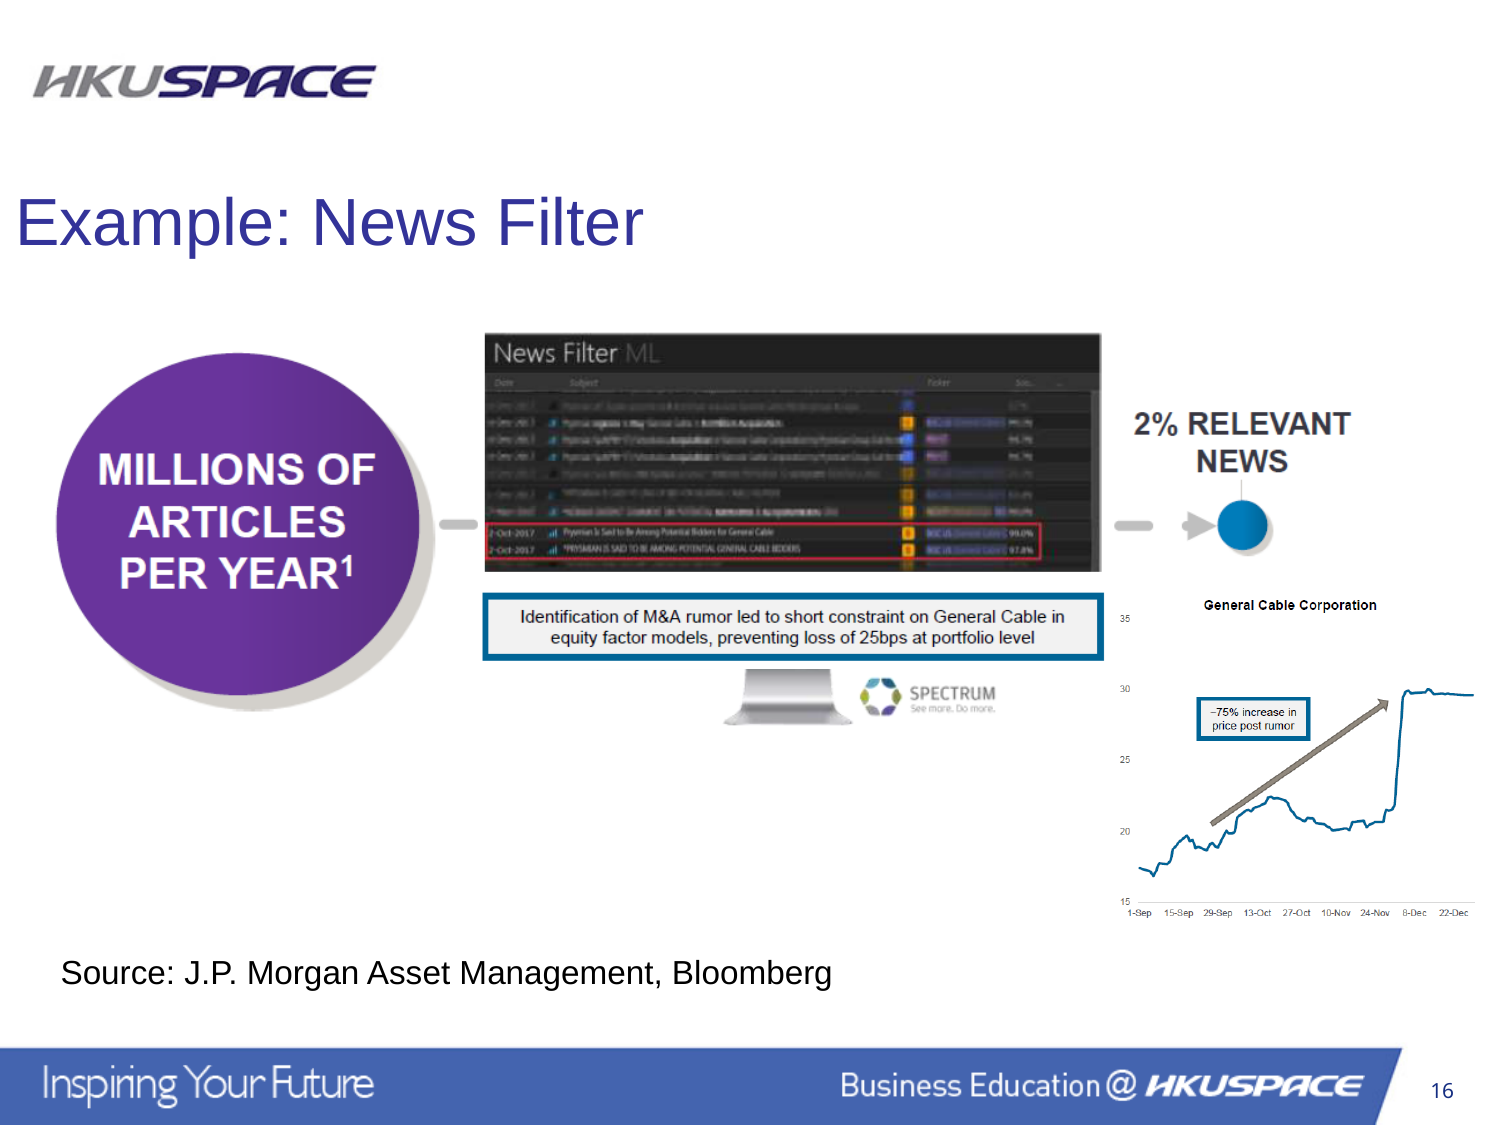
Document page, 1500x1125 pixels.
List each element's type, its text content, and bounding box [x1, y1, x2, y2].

title Example: News Filter [0, 101, 1325, 266]
text_box Source: J.P. Morgan Asset Management, Bloomberg [45, 943, 849, 999]
picture [0, 0, 1500, 1125]
slide_number 16 [1415, 1070, 1499, 1125]
